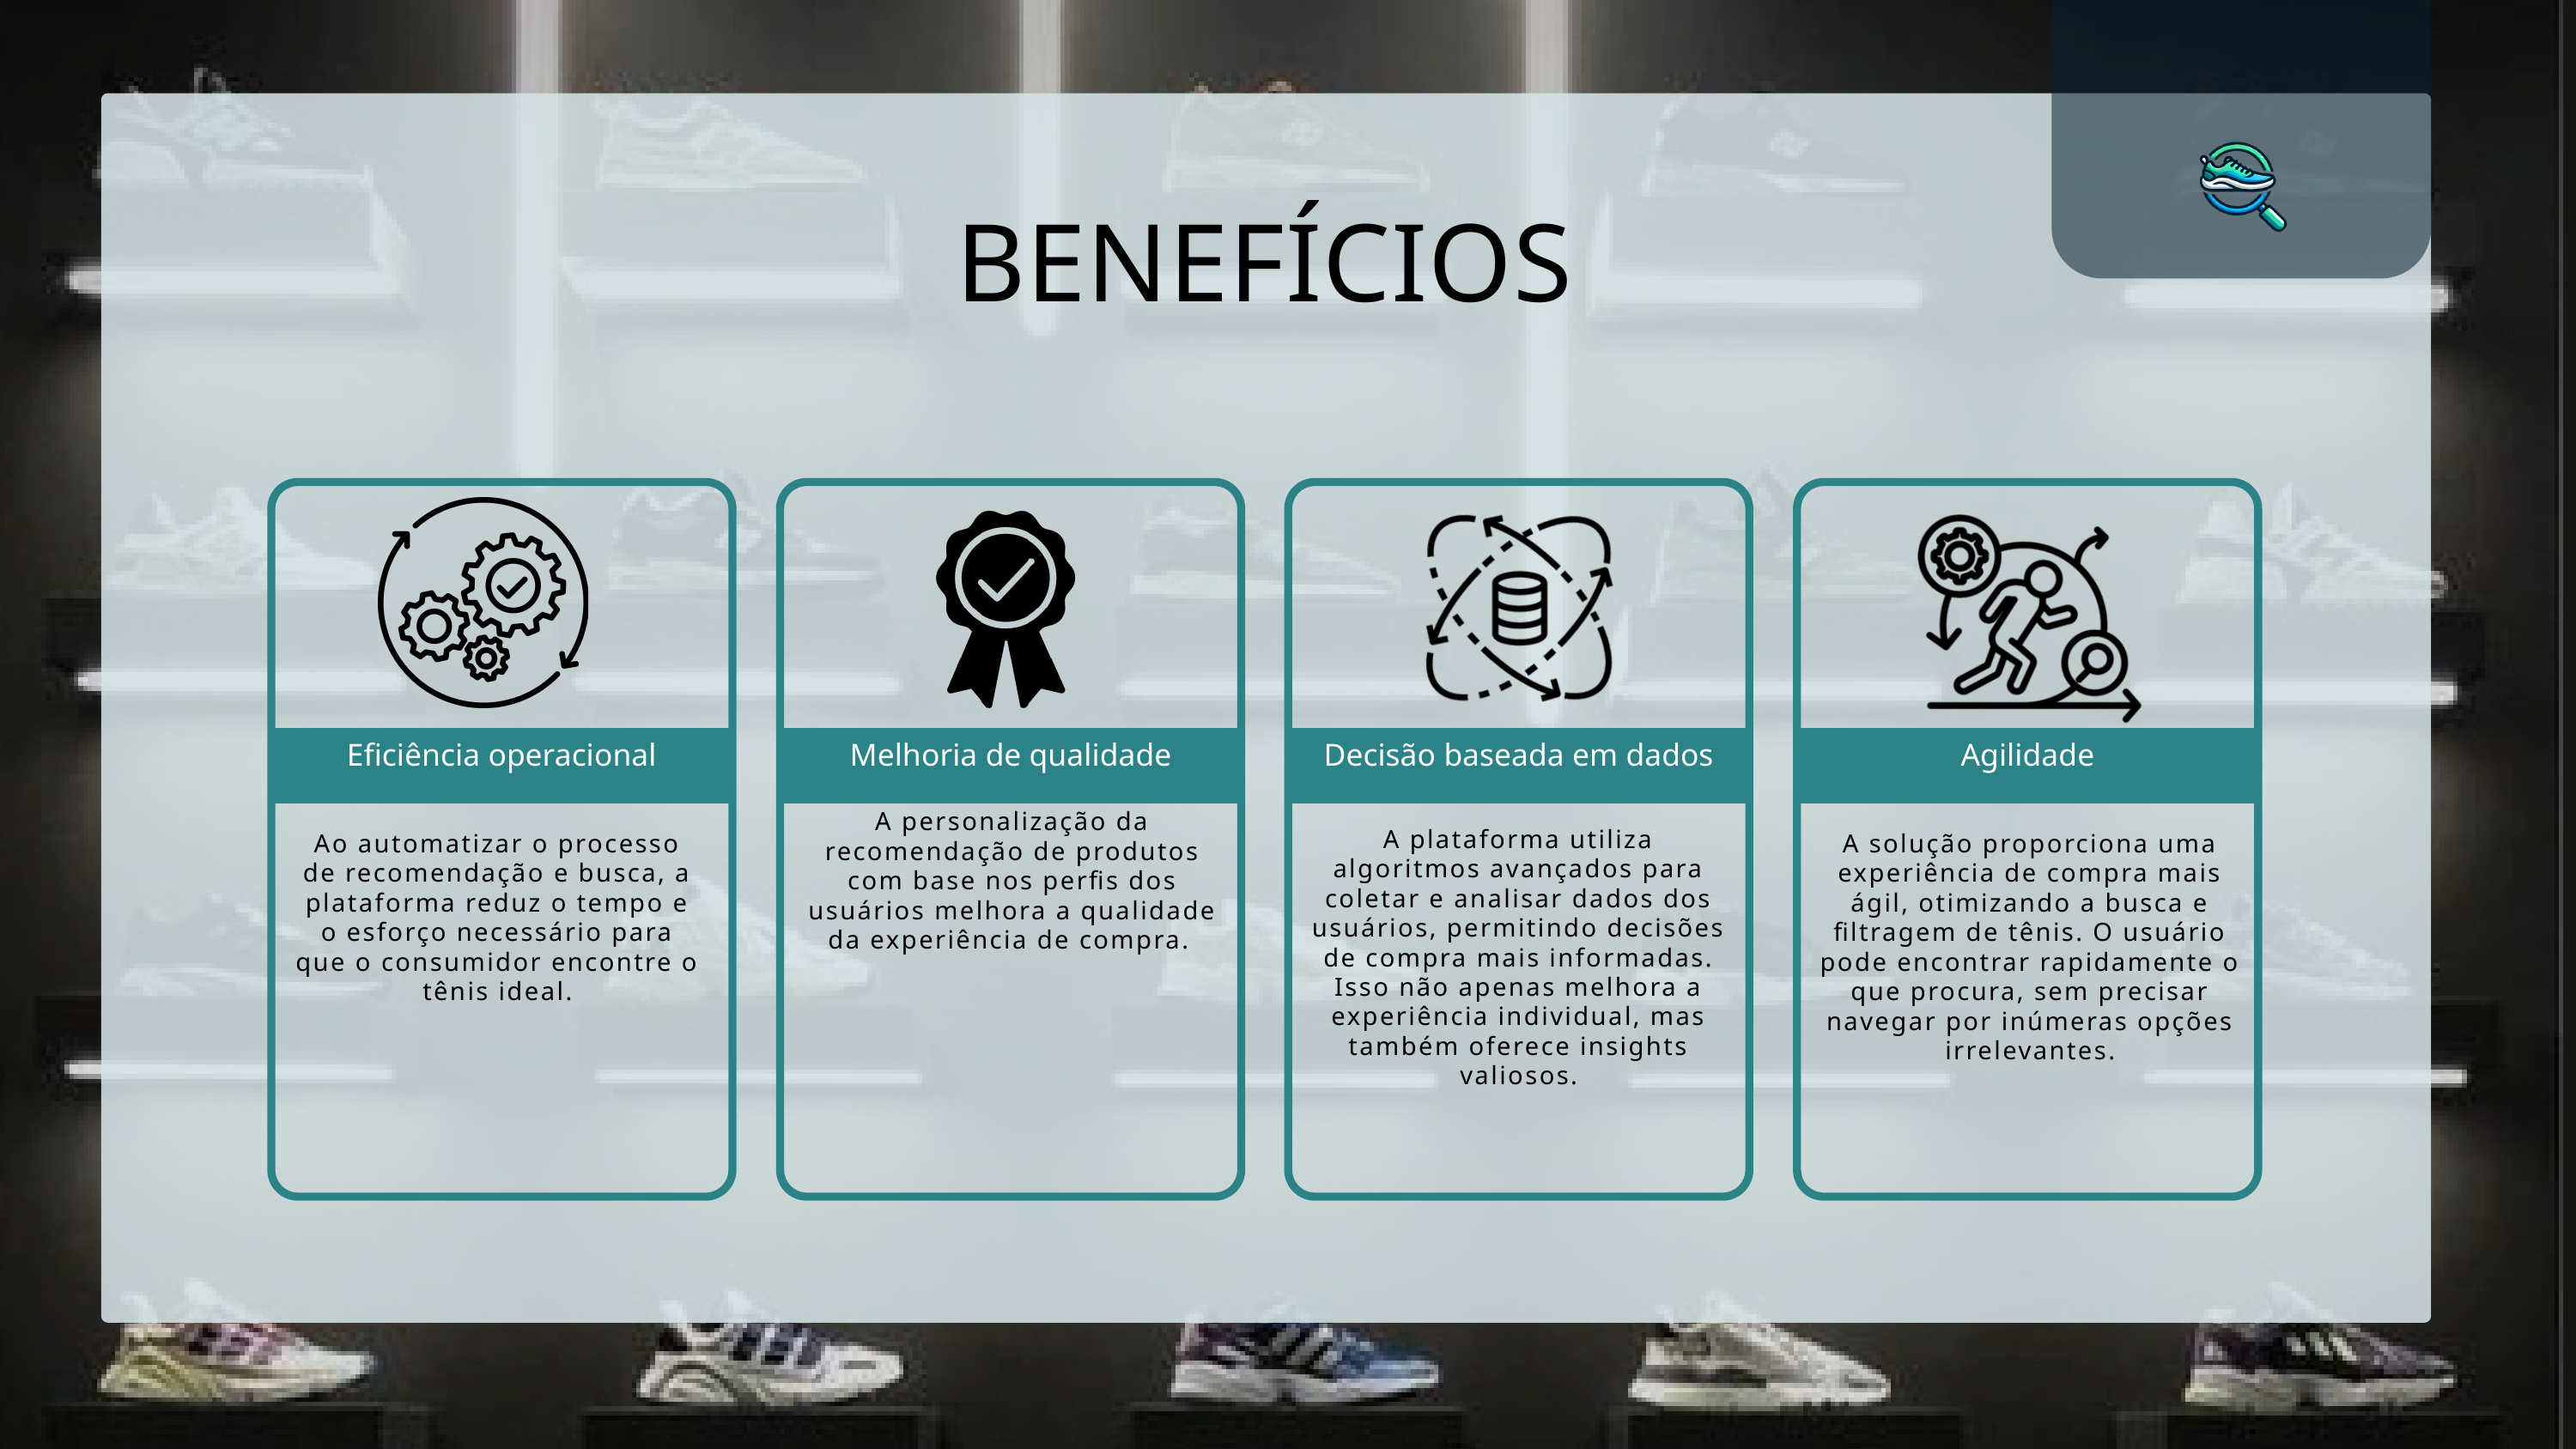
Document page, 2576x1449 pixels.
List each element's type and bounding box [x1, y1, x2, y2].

text_box [780, 470, 1242, 727]
text_box [2051, 0, 2432, 279]
text_box [100, 93, 2432, 1324]
text_box [270, 727, 733, 804]
text_box [1287, 727, 1750, 804]
text_box [1796, 482, 2259, 727]
text_box [1796, 810, 2259, 1197]
text_box [0, 0, 2564, 1449]
text_box [270, 810, 733, 1197]
text_box [780, 810, 1242, 1197]
text_box [1287, 482, 1750, 727]
text_box [780, 727, 1242, 804]
text_box [1796, 727, 2259, 804]
text_box [270, 482, 733, 727]
text_box [1287, 809, 1750, 1197]
